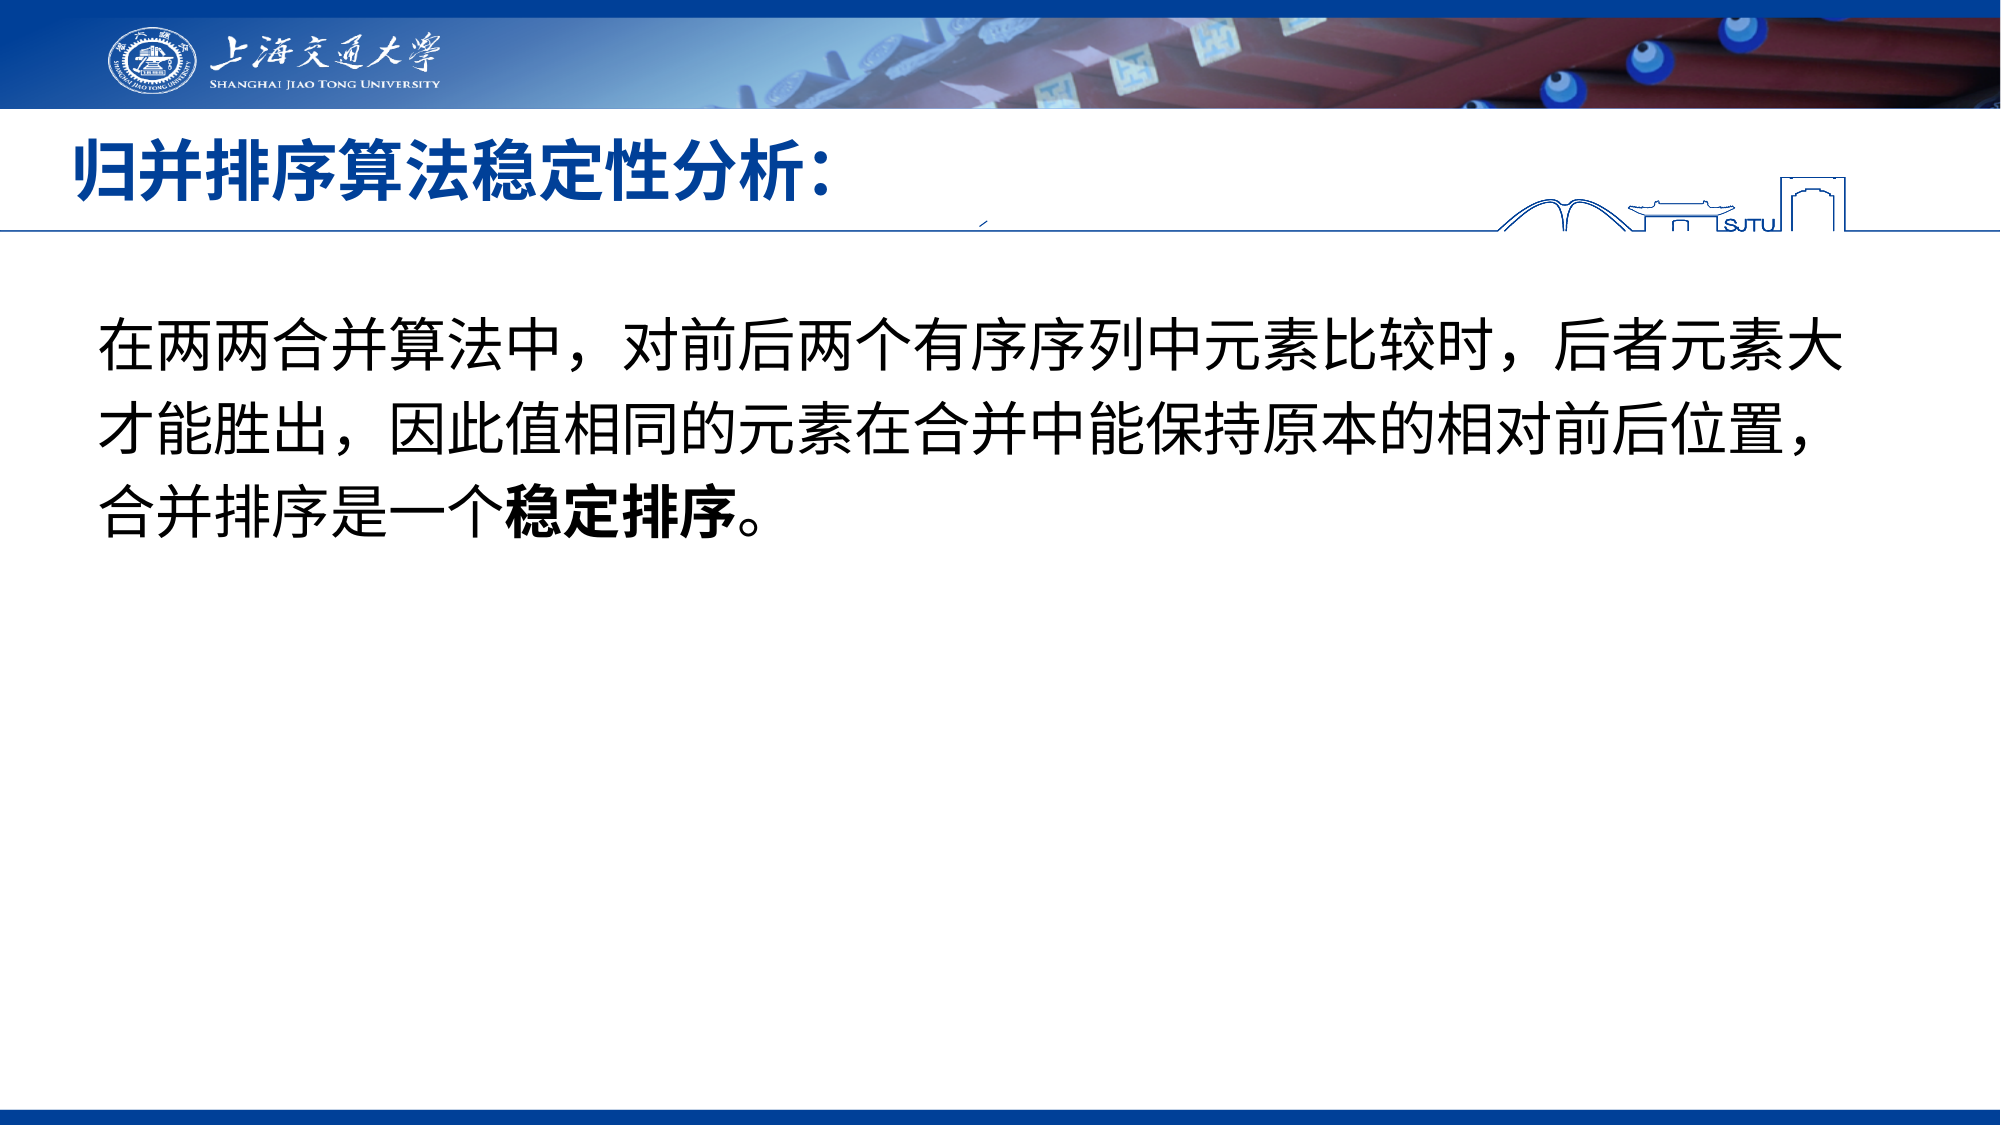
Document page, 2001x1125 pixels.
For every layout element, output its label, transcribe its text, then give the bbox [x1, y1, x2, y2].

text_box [979, 220, 988, 227]
list 在两两合并算法中，对前后两个有序序列中元素比较时，后者元素大才能胜出，因此值相同的元素在合并中能保持原本的相对前后位置，合并排序是一个稳定排序。 [82, 286, 1881, 757]
picture [0, 0, 2001, 109]
title 归并排序算法稳定性分析： [56, 126, 968, 221]
